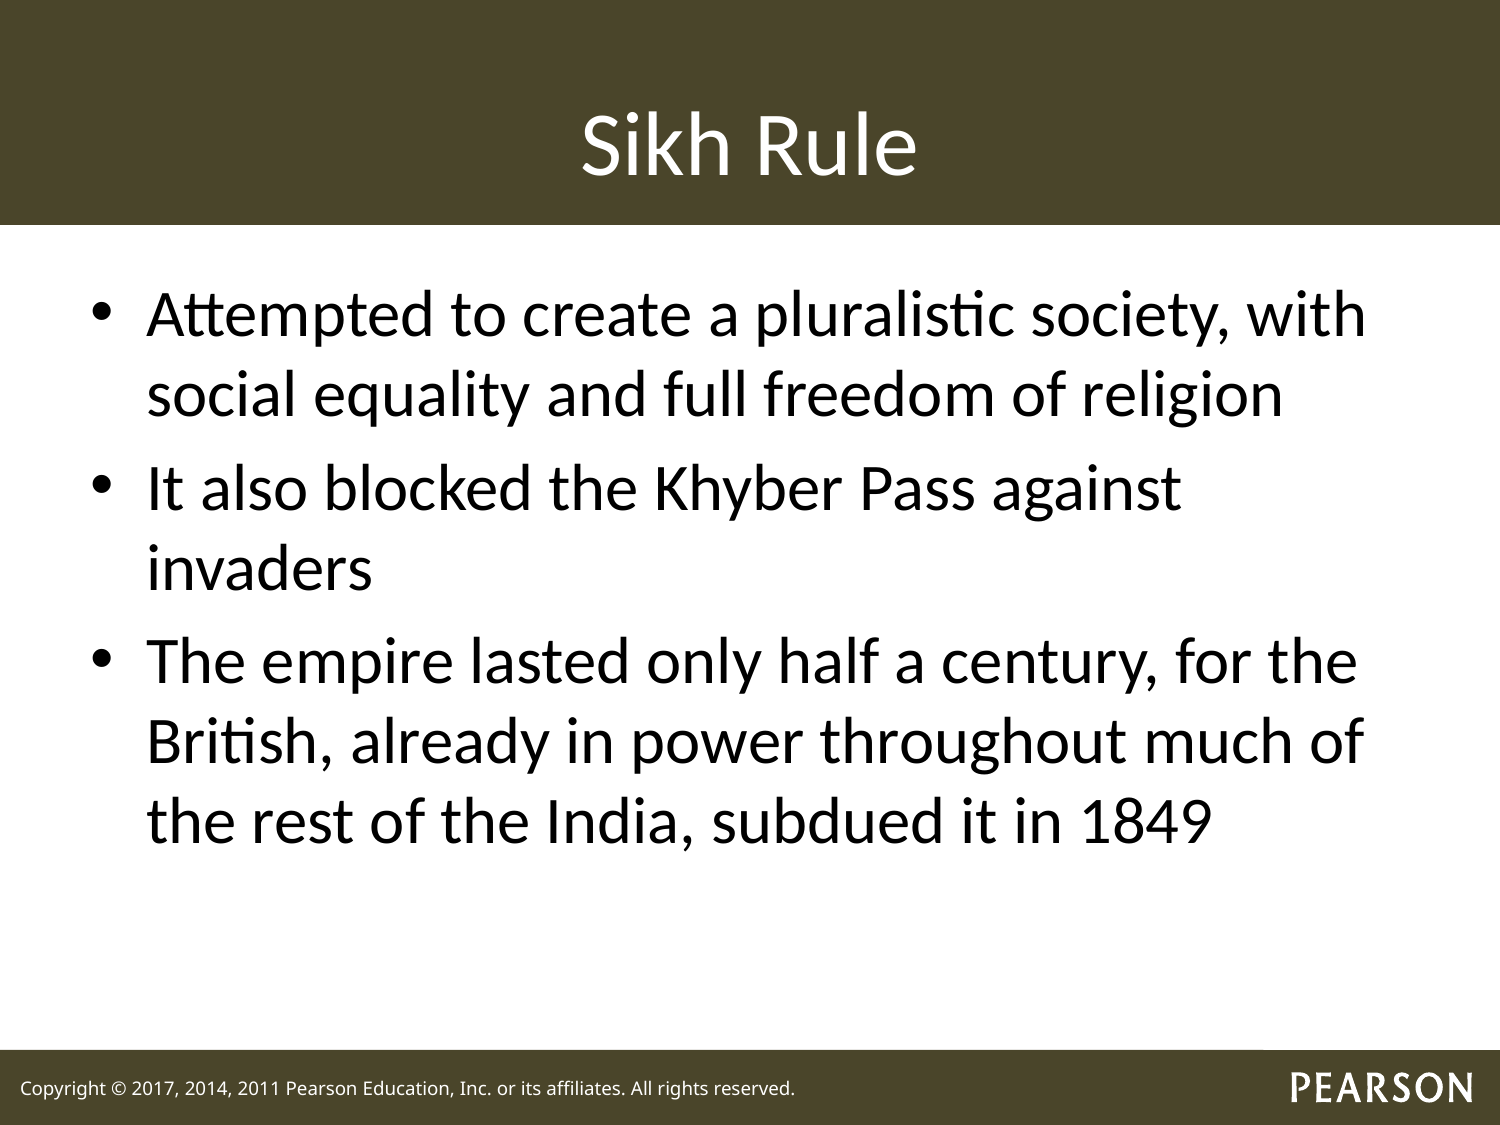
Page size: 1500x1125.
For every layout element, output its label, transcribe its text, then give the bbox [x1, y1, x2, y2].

list Attempted to create a pluralistic society, with social equality and full freedom of religion It also blocked the Khyber Pass against invaders The empire lasted only half a century, for the British, already in power throughout much of the rest of the India, subdued it in 1849 [75, 262, 1425, 1005]
title Sikh Rule [75, 45, 1425, 233]
